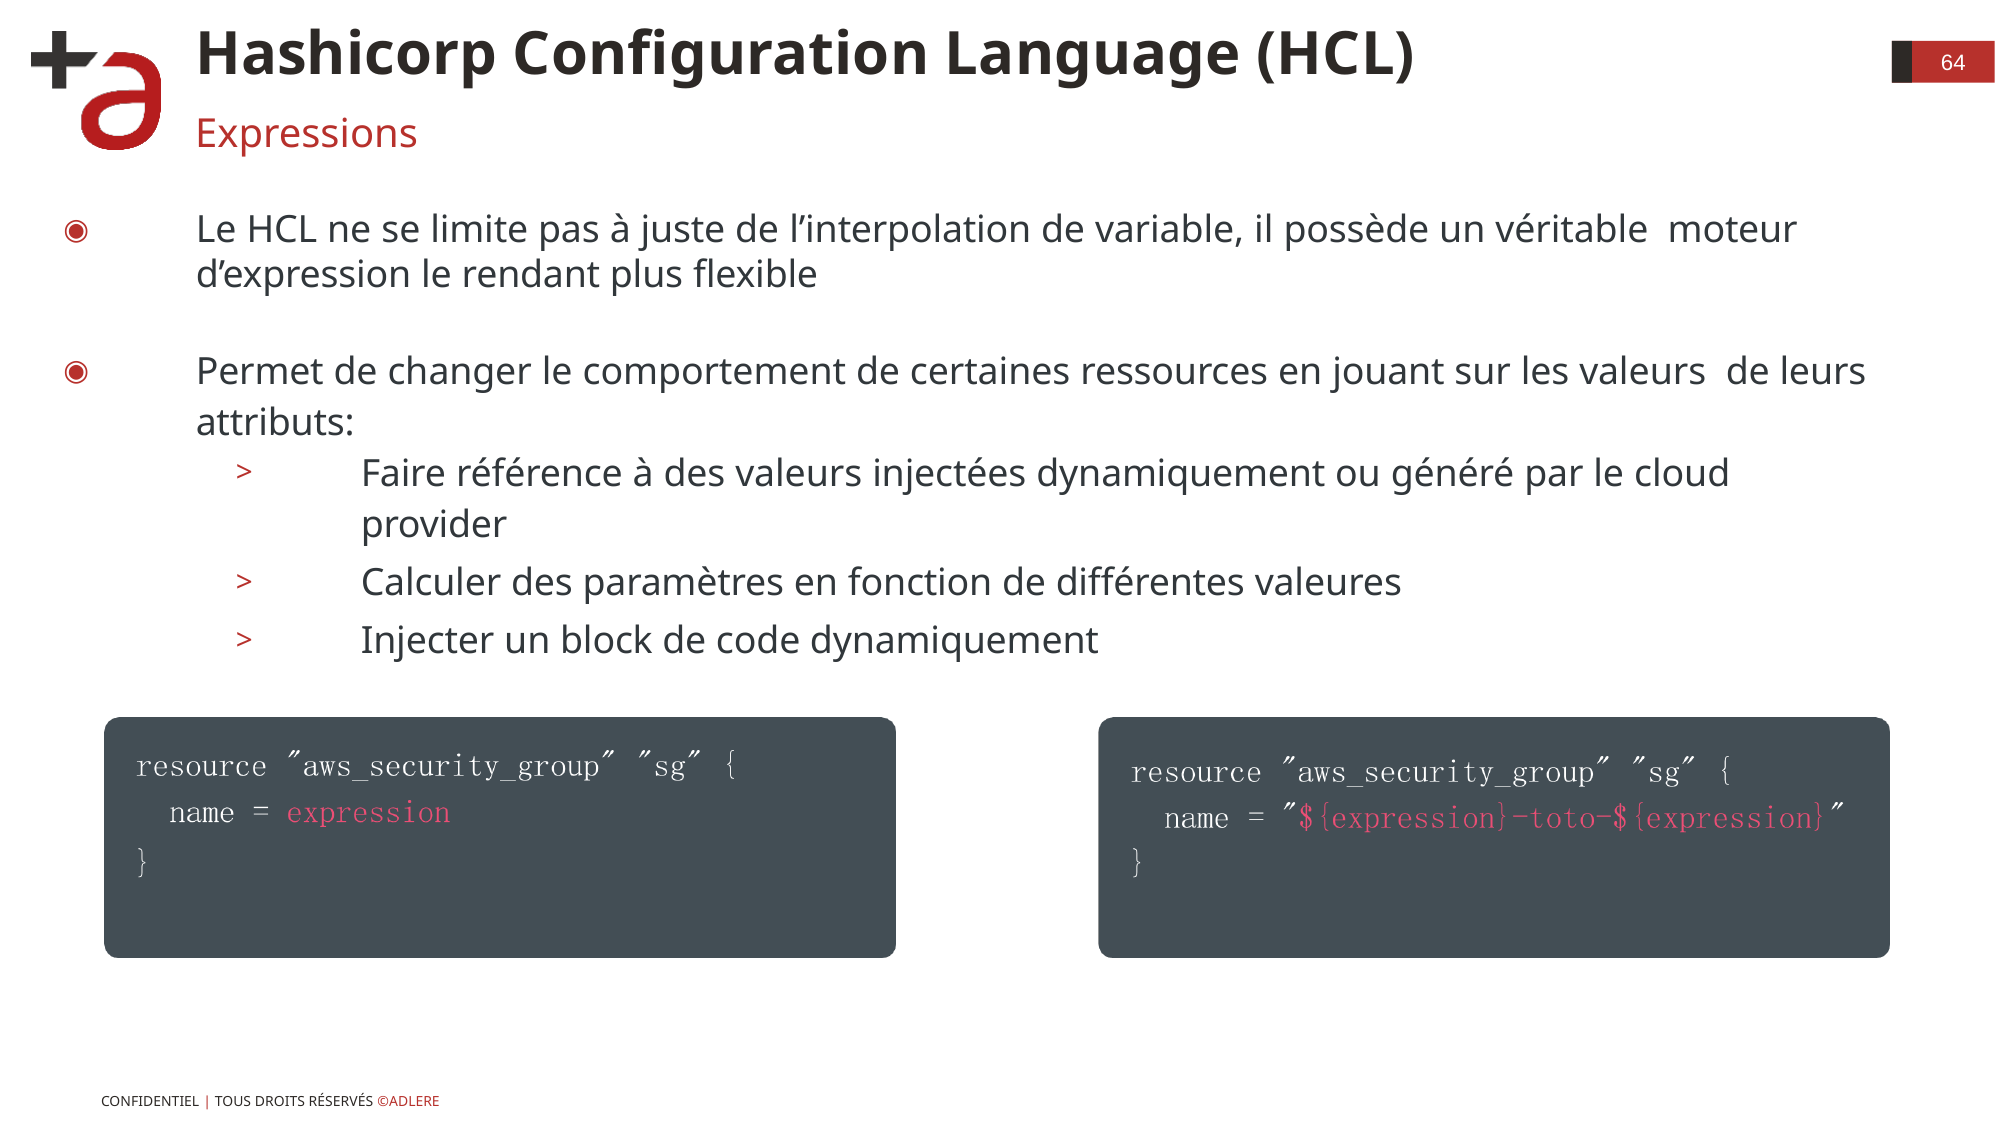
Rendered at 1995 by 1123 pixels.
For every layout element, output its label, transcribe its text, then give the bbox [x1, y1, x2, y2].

title Hashicorp Configuration Language (HCL) [180, 23, 1838, 95]
slide_number 64 [1912, 41, 1995, 82]
picture [104, 717, 1890, 958]
text_box Le HCL ne se limite pas à juste de l’interpolation de variable, il possède un véritable moteur d’expression le rendant plus flexible Permet de changer le comportement de certaines ressources en jouant sur les valeurs de leurs attributs: Faire référence à des valeurs injectées dynamiquement ou généré par le cloud provider Calculer des paramètres en fonction de différentes valeures Injecter un block de code dynamiquement [61, 190, 1936, 662]
picture [31, 31, 161, 150]
subtitle Expressions [180, 100, 1838, 172]
